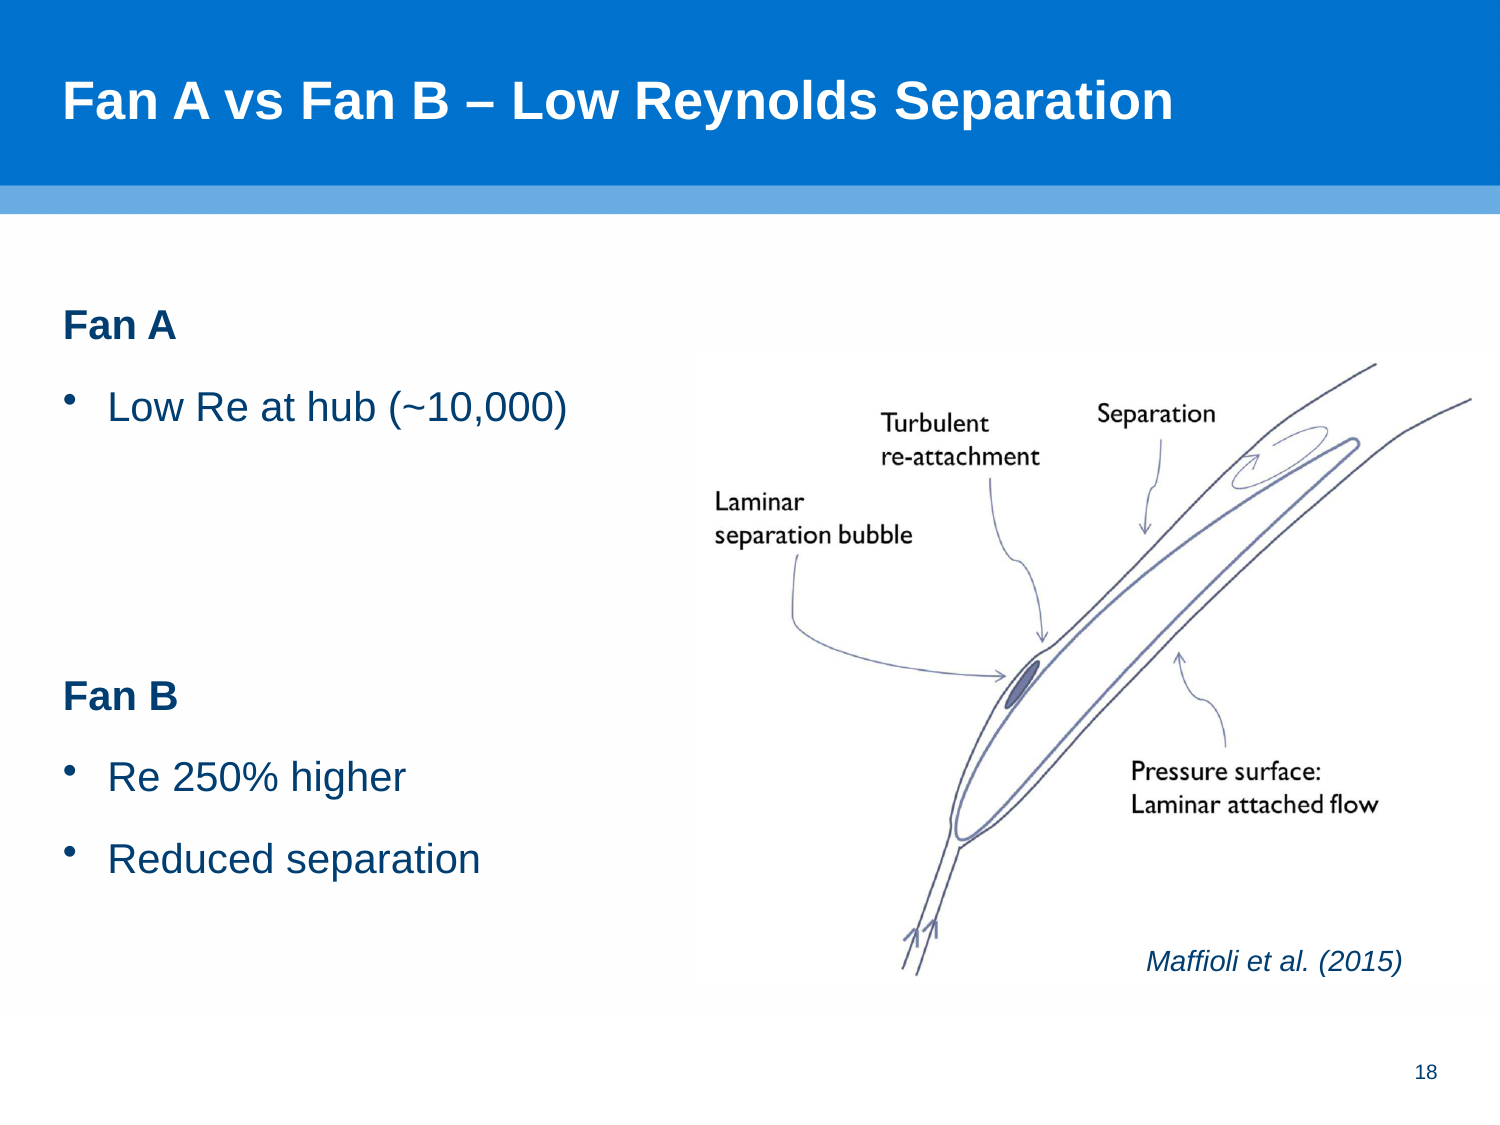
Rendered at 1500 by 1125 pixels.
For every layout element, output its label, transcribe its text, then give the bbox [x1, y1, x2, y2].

title Fan A vs Fan B – Low Reynolds Separation [63, 65, 1437, 135]
slide_number 18 [1289, 1058, 1438, 1088]
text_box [697, 352, 1500, 986]
picture [0, 0, 1500, 1015]
